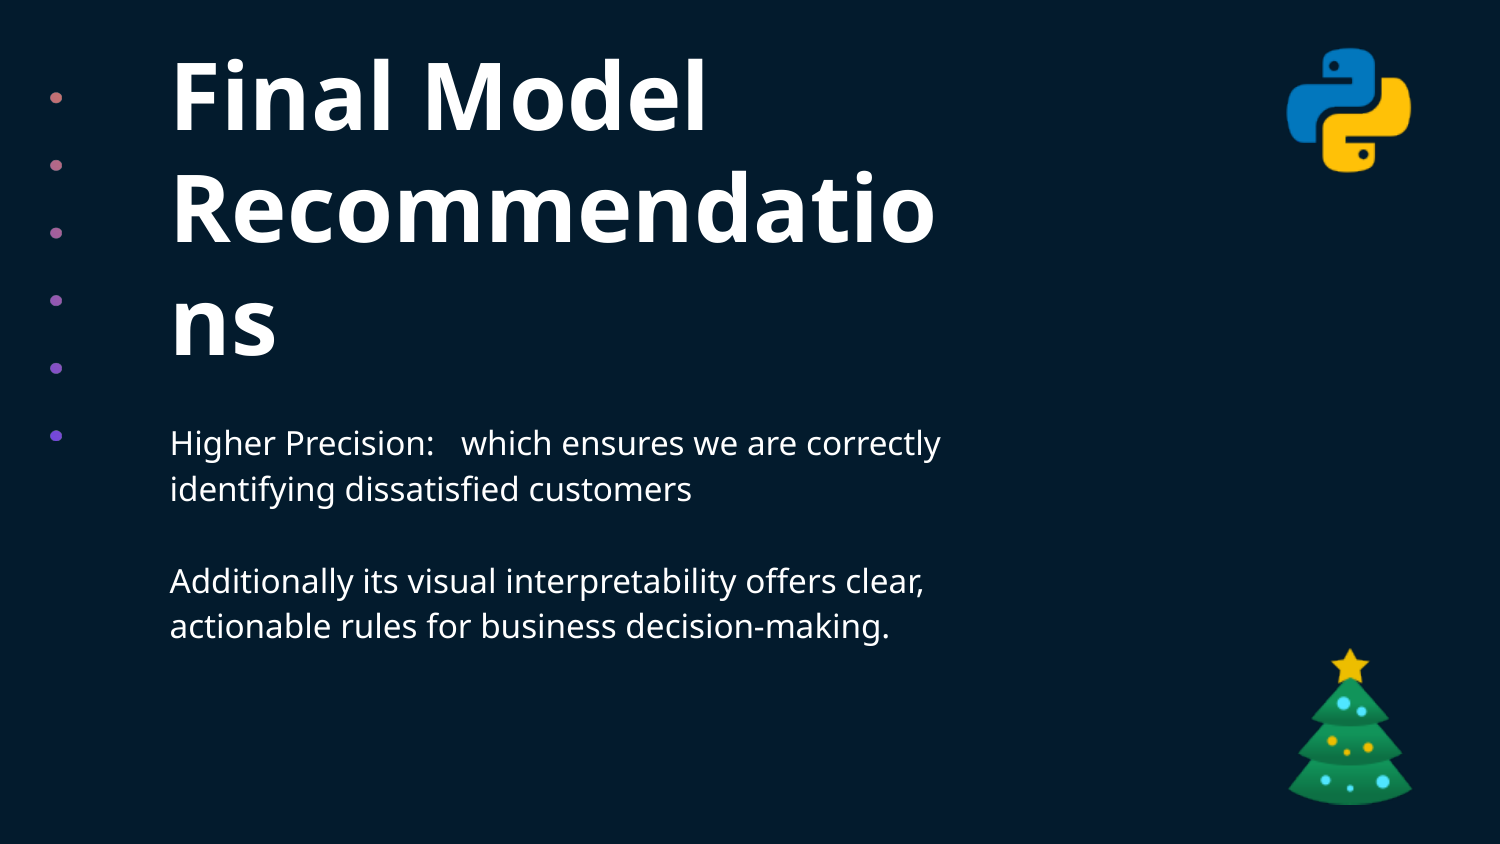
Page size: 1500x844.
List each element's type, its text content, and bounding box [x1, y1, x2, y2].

subtitle Higher Precision: which ensures we are correctly identifying dissatisfied customers Additionally its visual interpretability offers clear, actionable rules for business decision-making. [154, 401, 986, 742]
picture [1271, 648, 1429, 805]
picture [1271, 31, 1429, 189]
title Final Model Recommendations [154, 96, 986, 389]
picture [51, 93, 62, 441]
